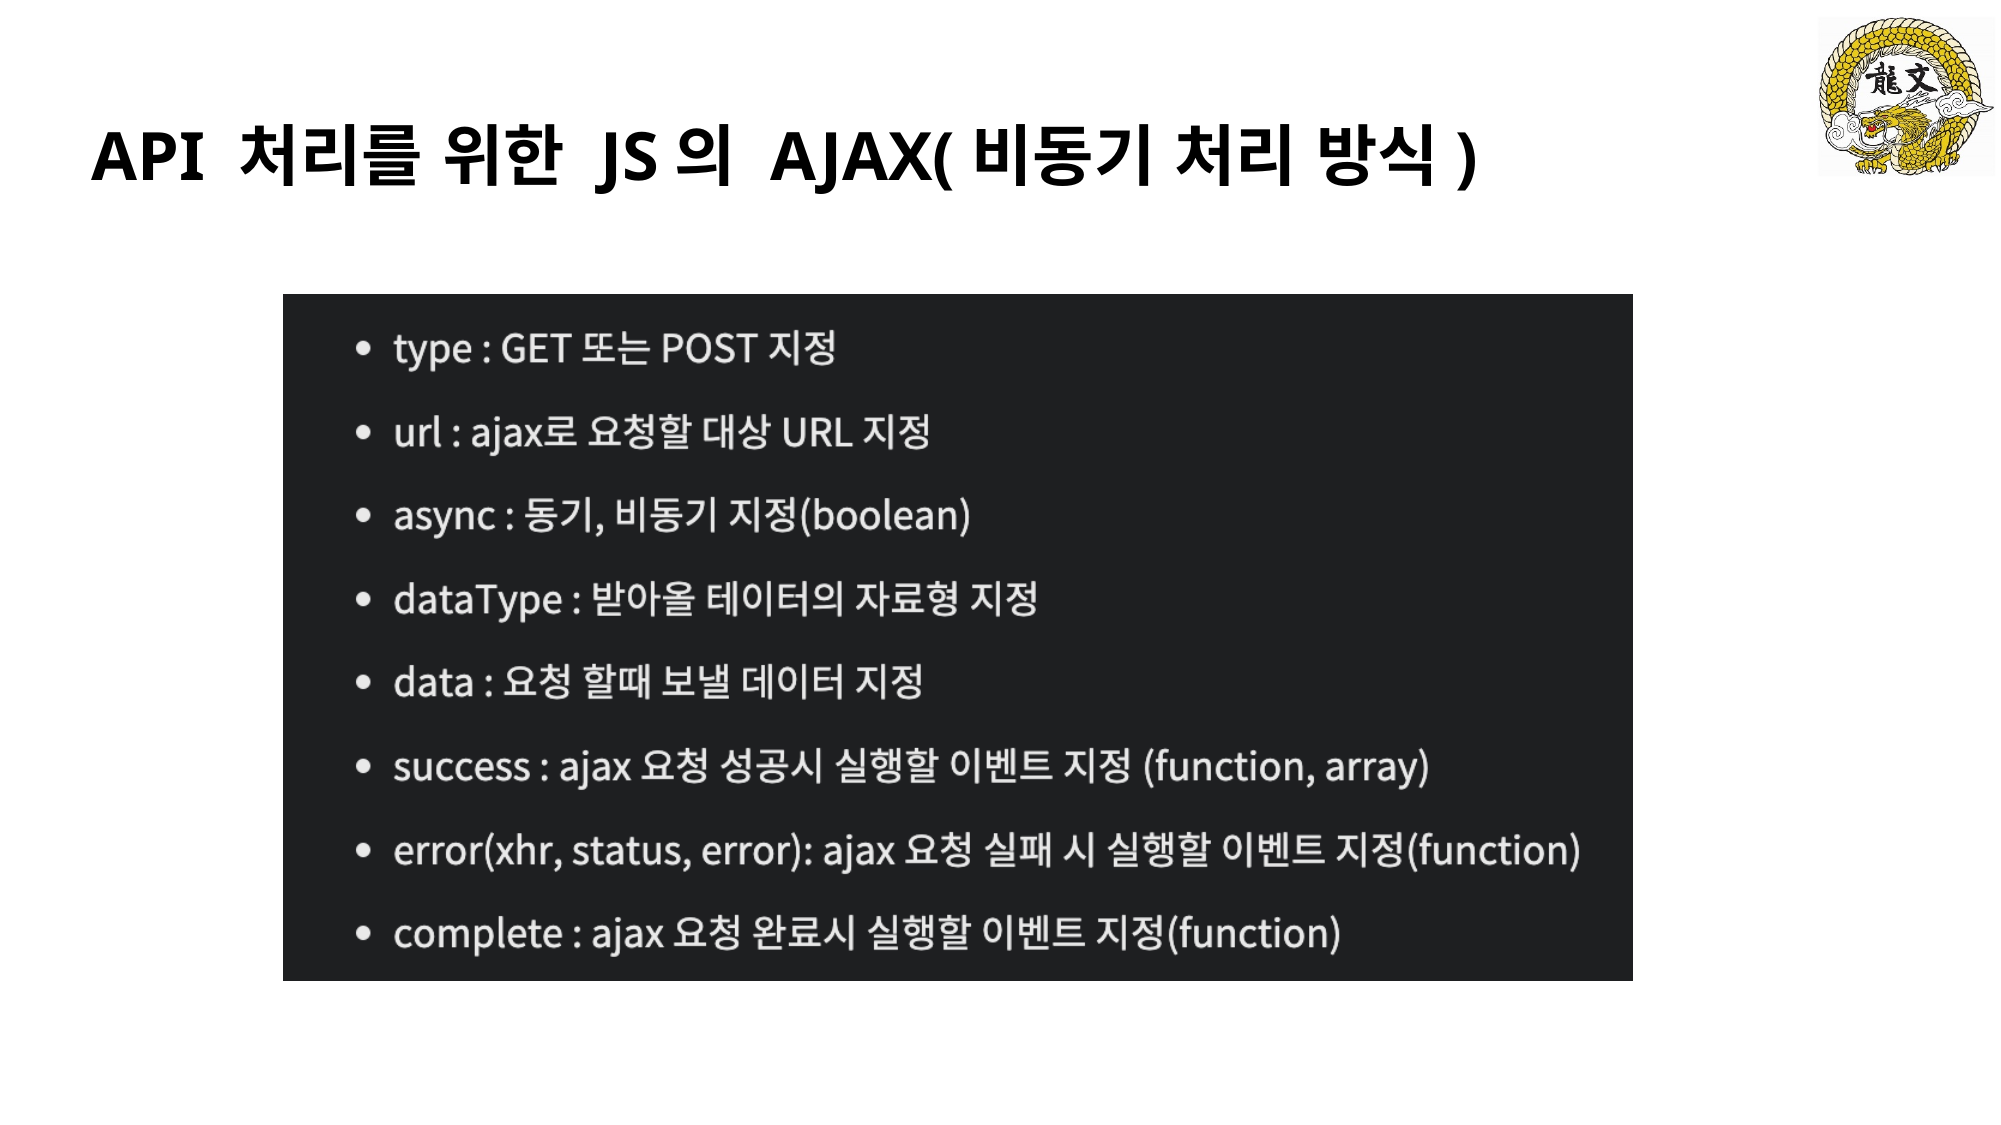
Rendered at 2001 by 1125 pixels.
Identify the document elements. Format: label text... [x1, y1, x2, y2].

picture [1799, 0, 2000, 200]
picture [283, 294, 1633, 981]
text_box API 처리를 위한 JS의 AJAX(비동기 처리 방식) [77, 106, 1705, 201]
